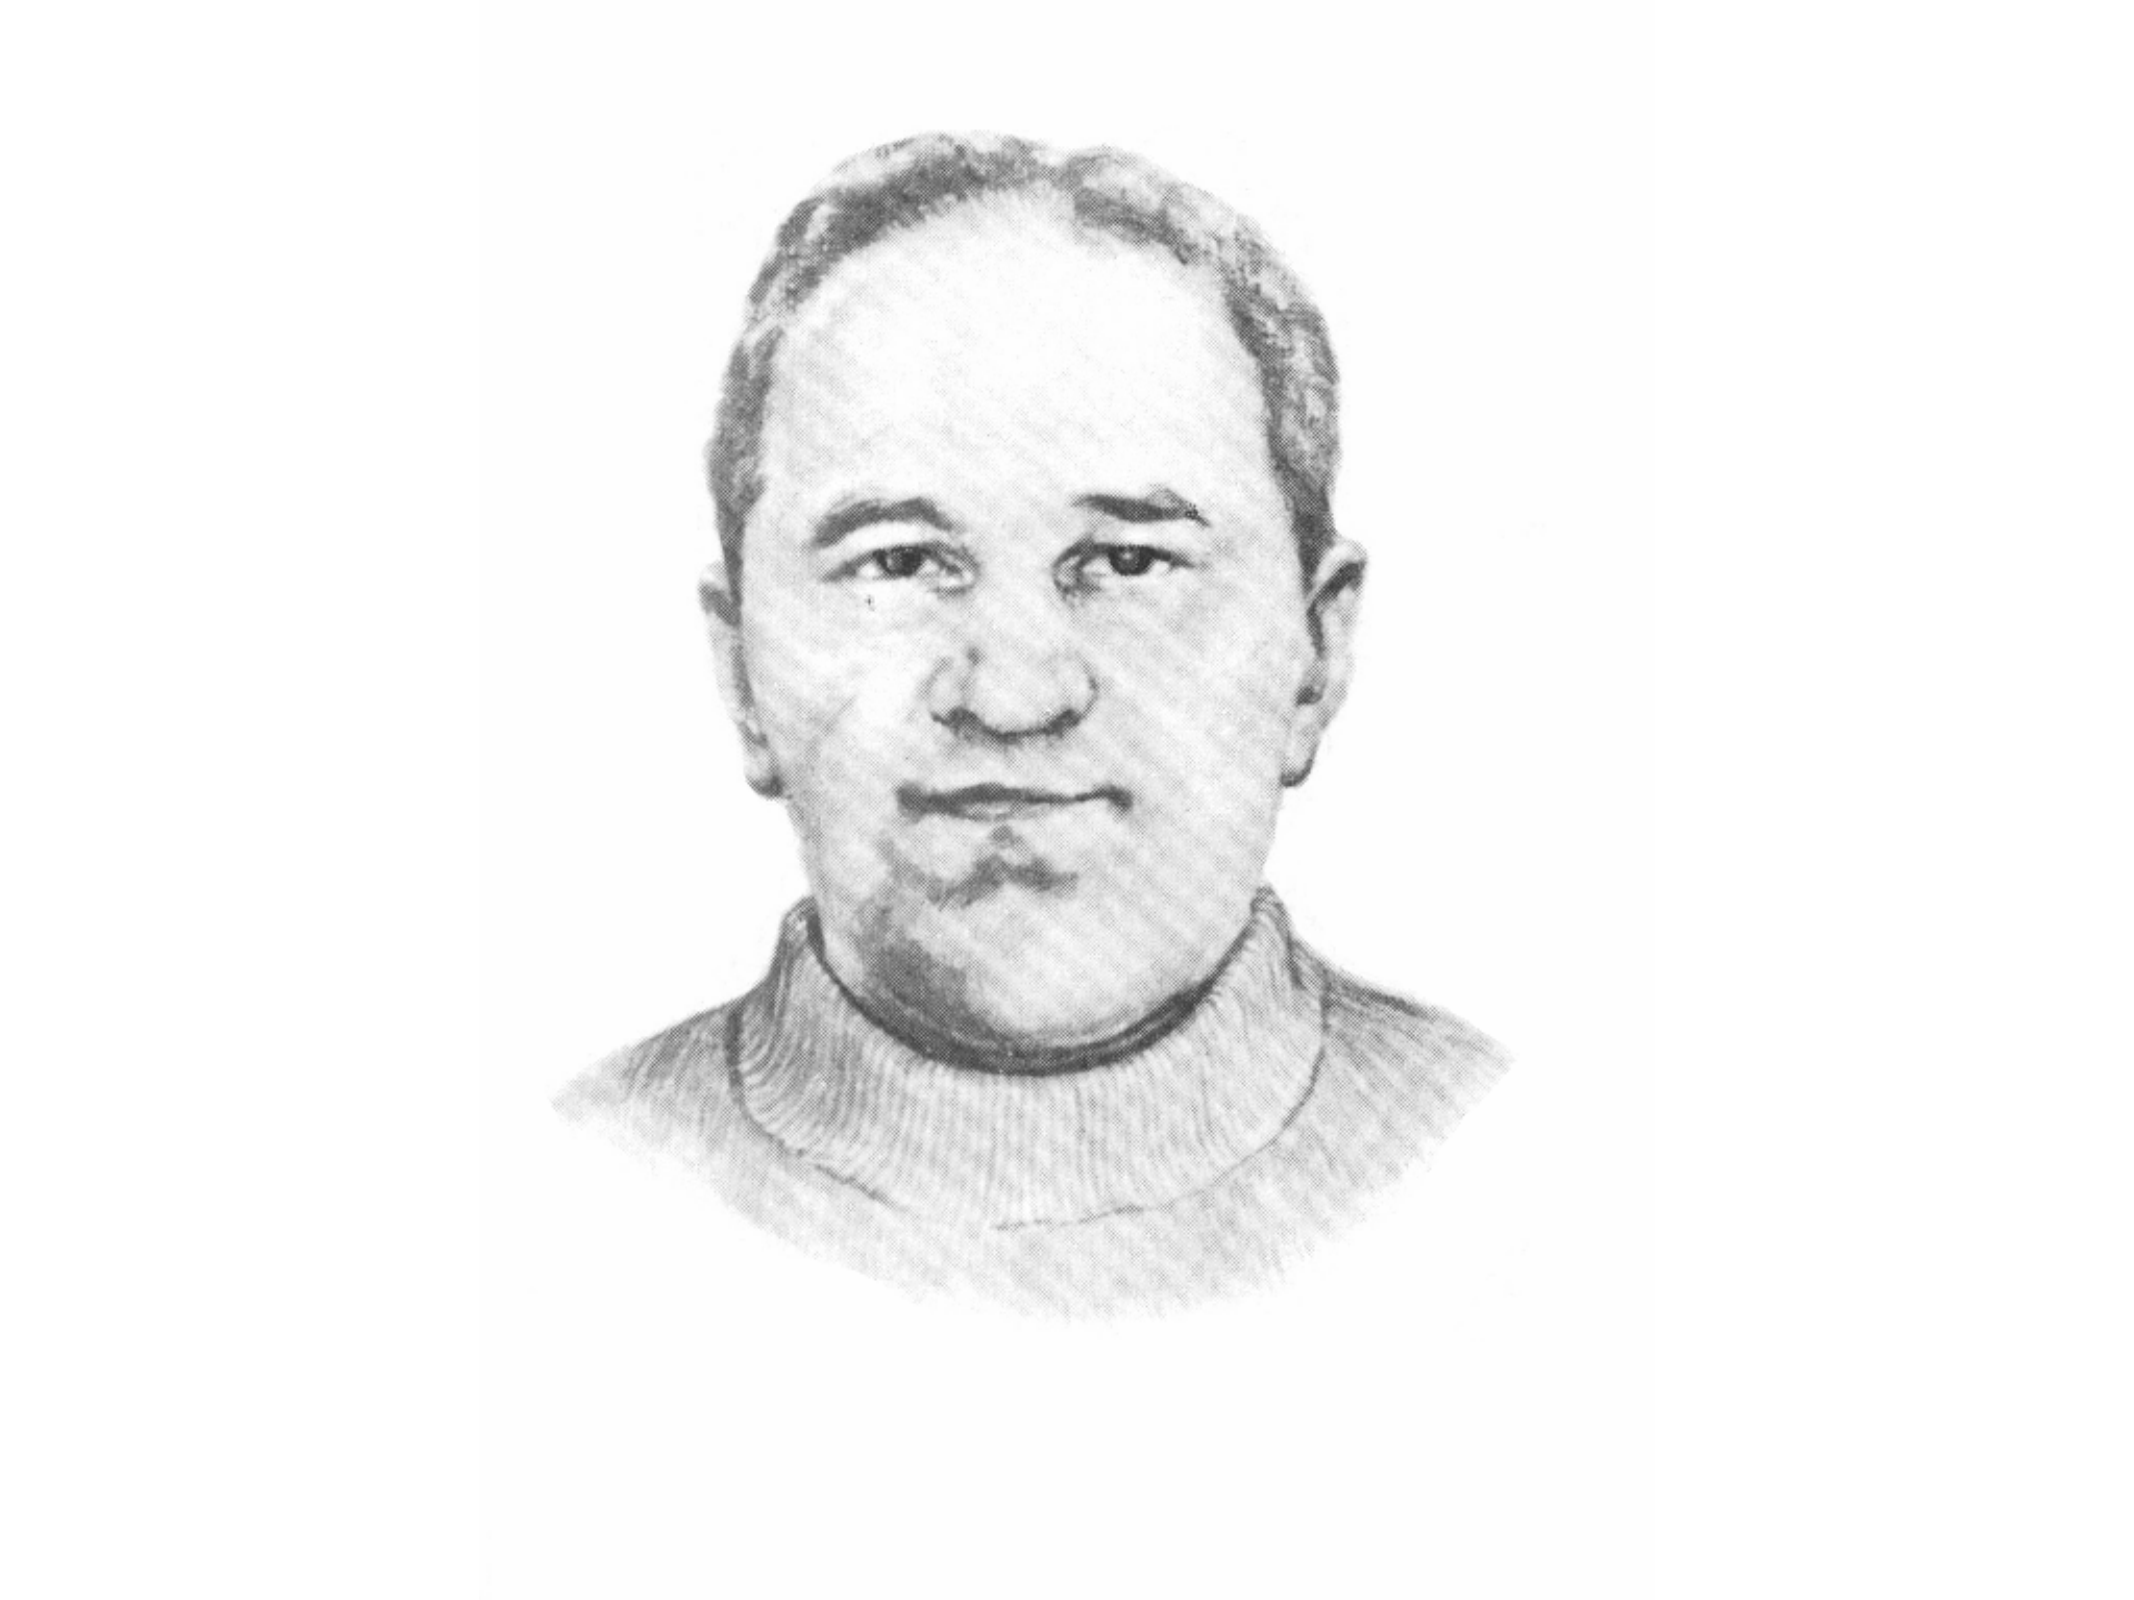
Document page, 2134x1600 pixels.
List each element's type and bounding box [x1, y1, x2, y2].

picture [478, 0, 1655, 1600]
